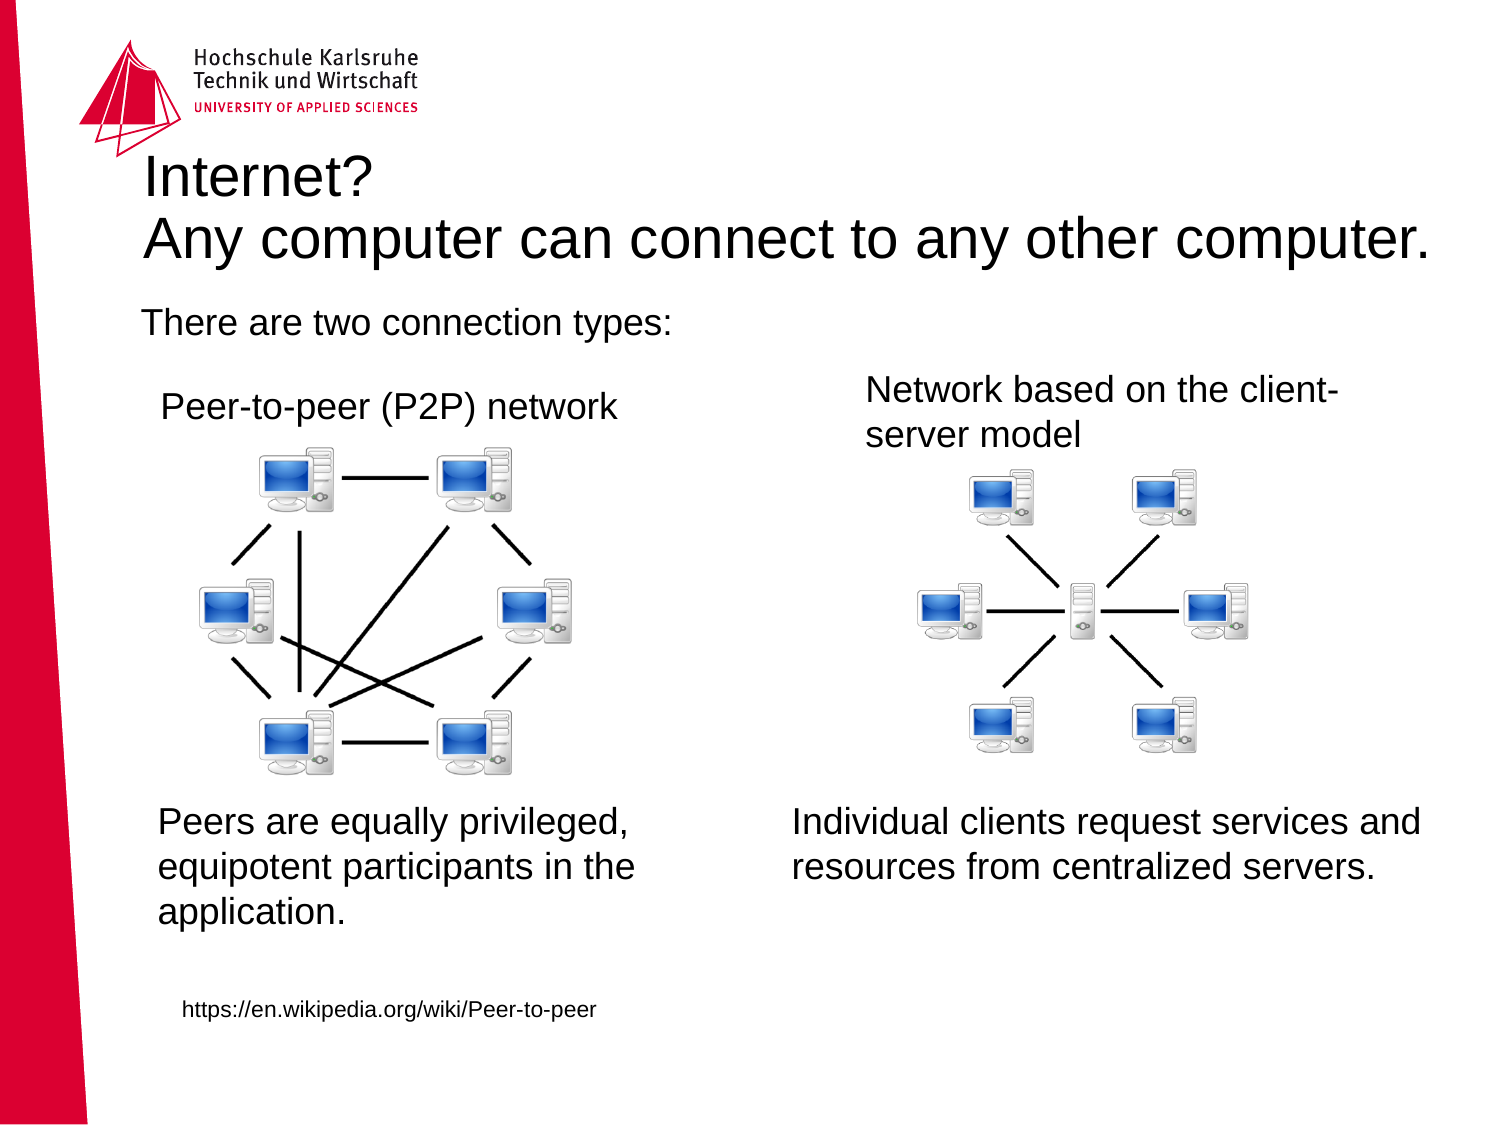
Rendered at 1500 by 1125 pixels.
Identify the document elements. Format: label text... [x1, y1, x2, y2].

text_box Network based on the client-server model [850, 357, 1440, 462]
picture [870, 391, 1296, 831]
picture [138, 356, 631, 866]
text_box Individual clients request services and resources from centralized servers. [776, 789, 1452, 894]
text_box Peers are equally privileged, equipotent participants in the application. [142, 789, 740, 939]
text_box https://en.wikipedia.org/wiki/Peer-to-peer [167, 986, 613, 1030]
text_box There are two connection types: [125, 290, 689, 351]
title Internet? Any computer can connect to any other computer. [143, 135, 1452, 282]
